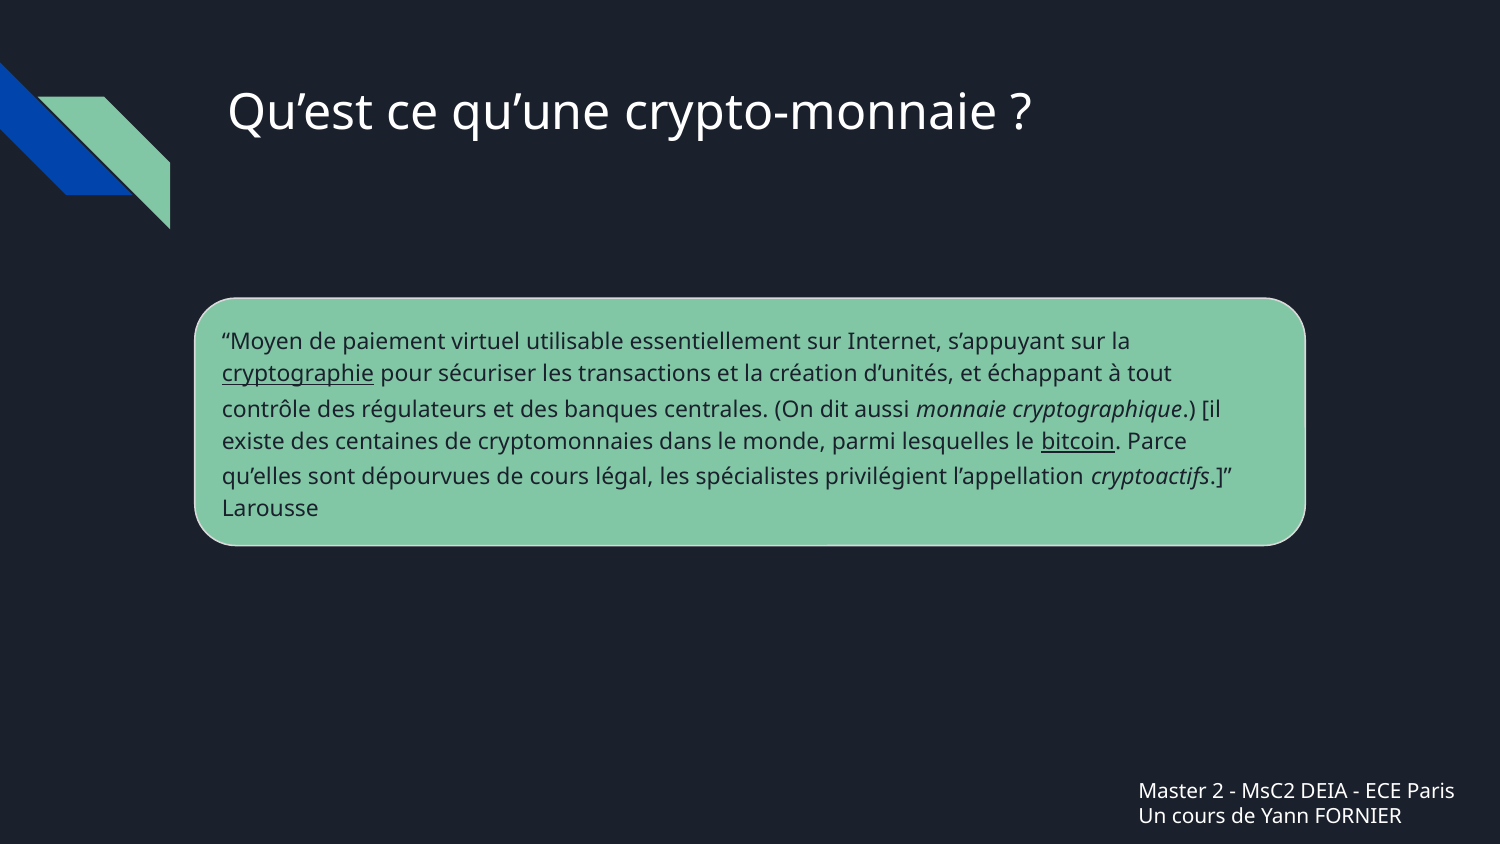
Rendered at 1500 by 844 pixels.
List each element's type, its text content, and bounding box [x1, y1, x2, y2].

text_box Master 2 - MsC2 DEIA - ECE Paris Un cours de Yann FORNIER [1123, 762, 1500, 843]
text_box “Moyen de paiement virtuel utilisable essentiellement sur Internet, s’appuyant sur la cryptographie pour sécuriser les transactions et la création d’unités, et échappant à tout contrôle des régulateurs et des banques centrales. (On dit aussi monnaie cryptographique.) [il existe des centaines de cryptomonnaies dans le monde, parmi lesquelles le bitcoin. Parce qu’elles sont dépourvues de cours légal, les spécialistes privilégient l’appellation cryptoactifs.]” Larousse [194, 298, 1306, 546]
title Qu’est ce qu’une crypto-monnaie ? [212, 64, 1368, 215]
